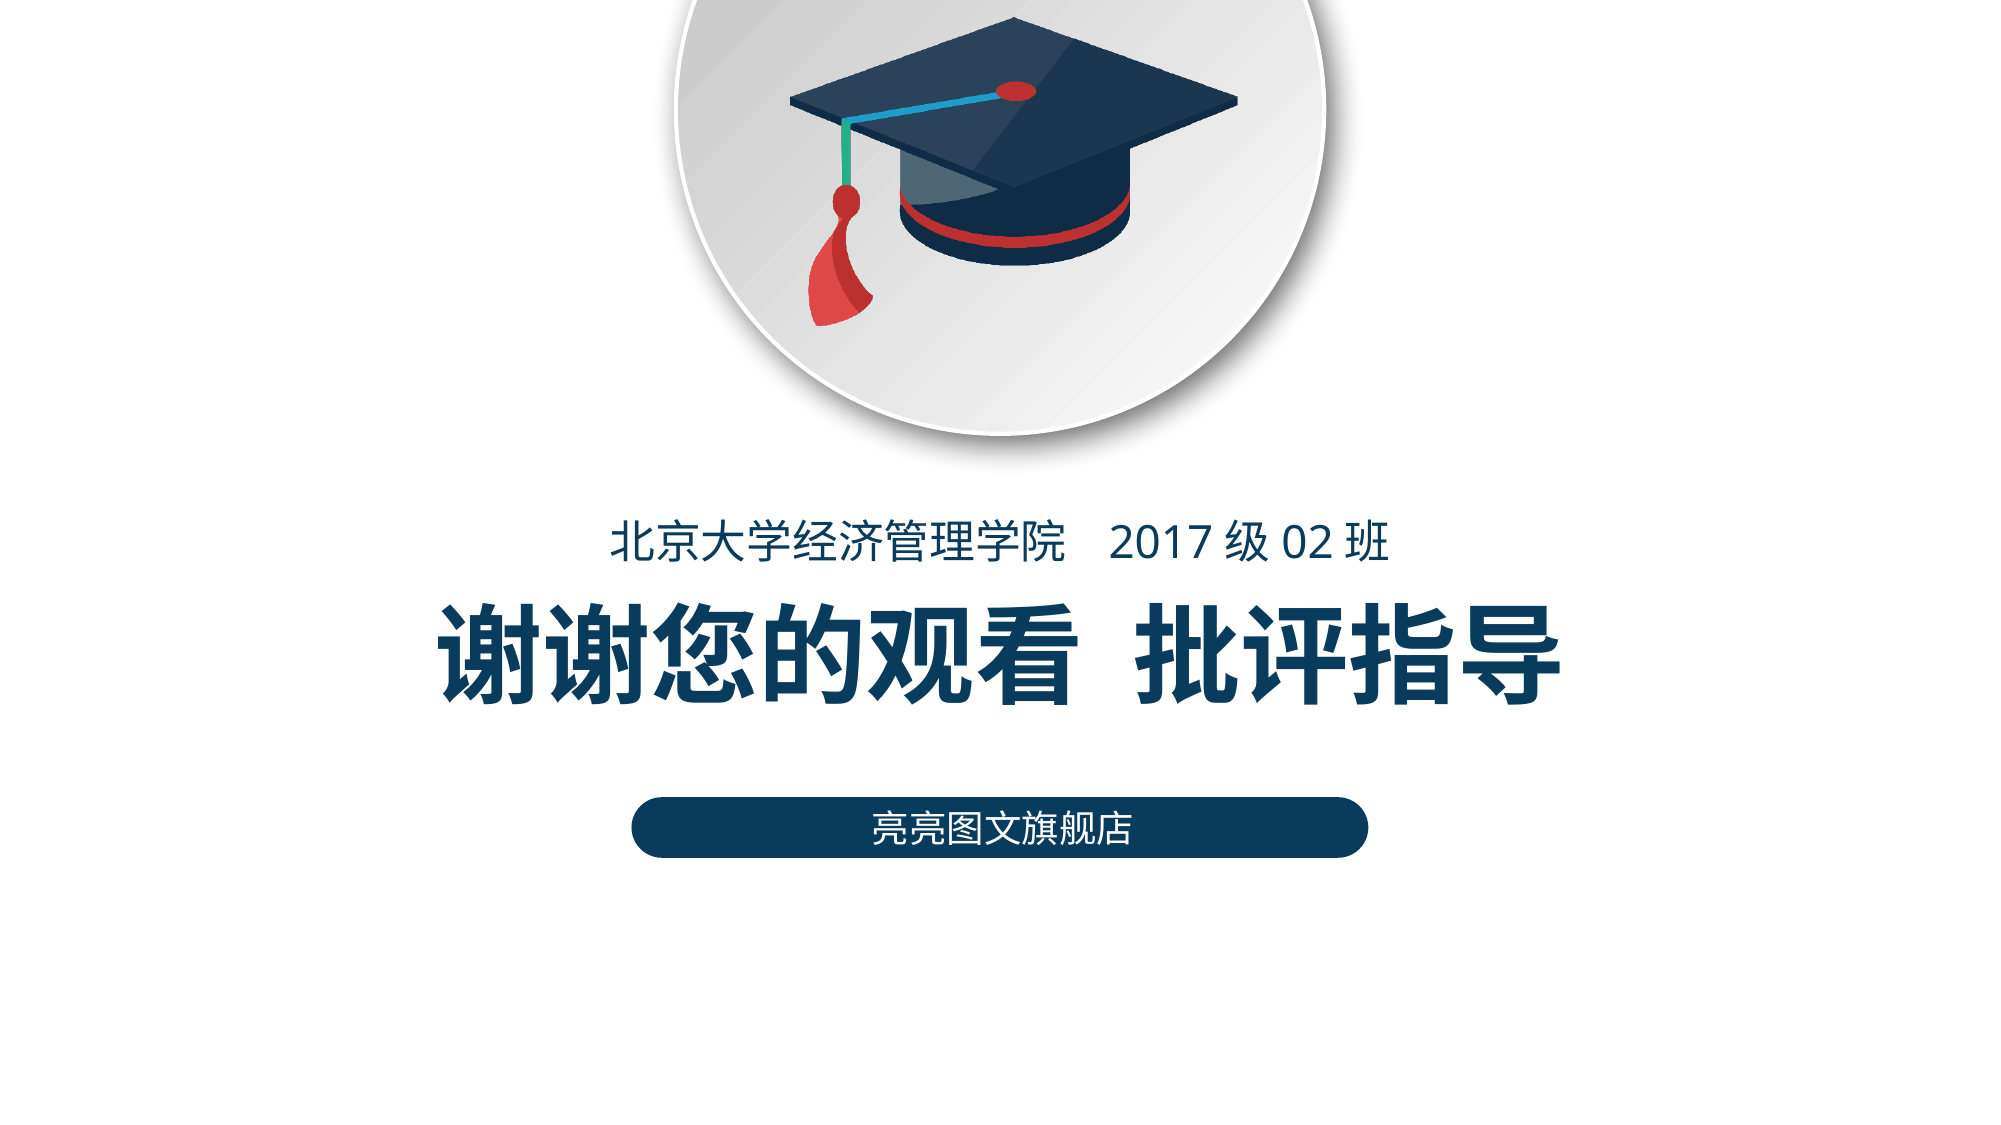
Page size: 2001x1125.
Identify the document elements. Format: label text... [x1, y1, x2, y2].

text_box 谢谢您的观看 批评指导 [419, 579, 1581, 724]
text_box [630, 796, 1370, 859]
text_box [674, 0, 1326, 435]
text_box 亮亮图文旗舰店 [857, 797, 1150, 857]
picture [790, 17, 1238, 326]
text_box 北京大学经济管理学院 2017级02班 [594, 505, 1406, 576]
